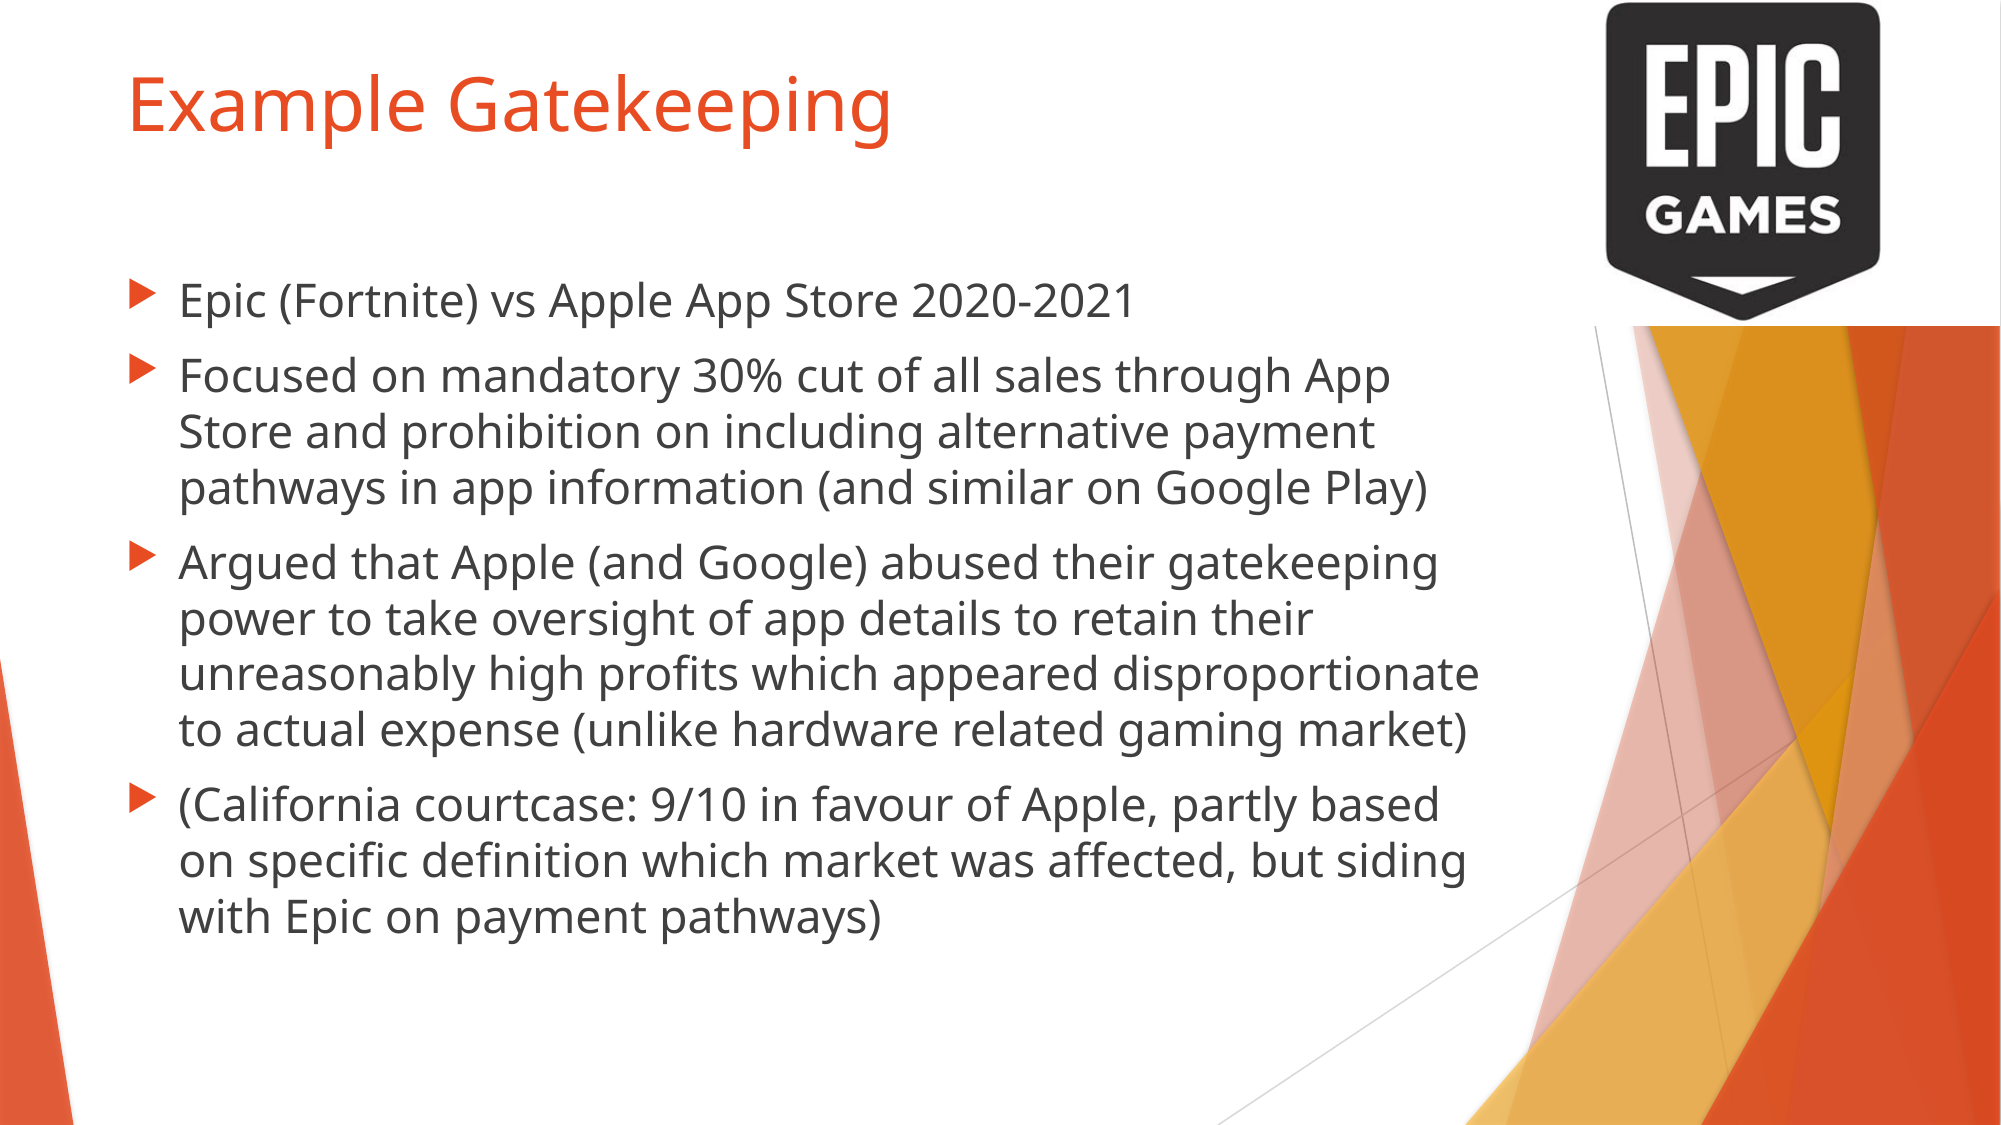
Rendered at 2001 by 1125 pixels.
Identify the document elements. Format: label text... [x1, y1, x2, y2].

title Example Gatekeeping [111, 48, 1499, 263]
list Epic (Fortnite) vs Apple App Store 2020-2021 Focused on mandatory 30% cut of all sales through App Store and prohibition on including alternative payment pathways in app information (and similar on Google Play) Argued that Apple (and Google) abused their gatekeeping power to take oversight of app details to retain their unreasonably high profits which appeared disproportionate to actual expense (unlike hardware related gaming market) (California courtcase: 9/10 in favour of Apple, partly based on specific definition which market was affected, but siding with Epic on payment pathways) [111, 263, 1505, 991]
picture [1504, 0, 2000, 327]
